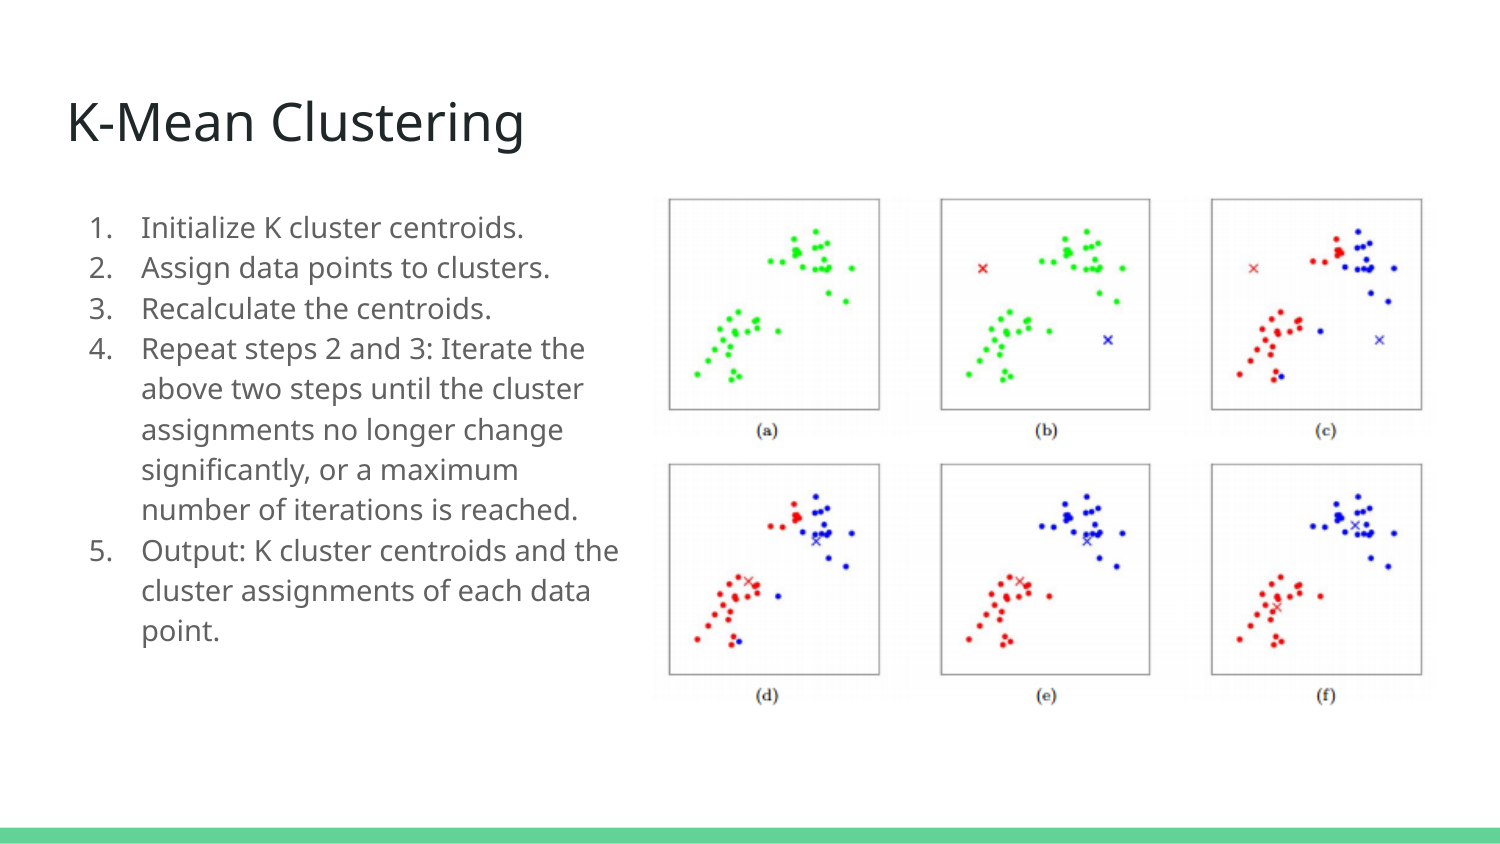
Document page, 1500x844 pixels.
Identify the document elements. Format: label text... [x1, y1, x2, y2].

list Initialize K cluster centroids. Assign data points to clusters. Recalculate the centroids. Repeat steps 2 and 3: Iterate the above two steps until the cluster assignments no longer change significantly, or a maximum number of iterations is reached. Output: K cluster centroids and the cluster assignments of each data point. [51, 189, 637, 750]
title K-Mean Clustering [51, 72, 1449, 167]
picture [651, 188, 1436, 718]
